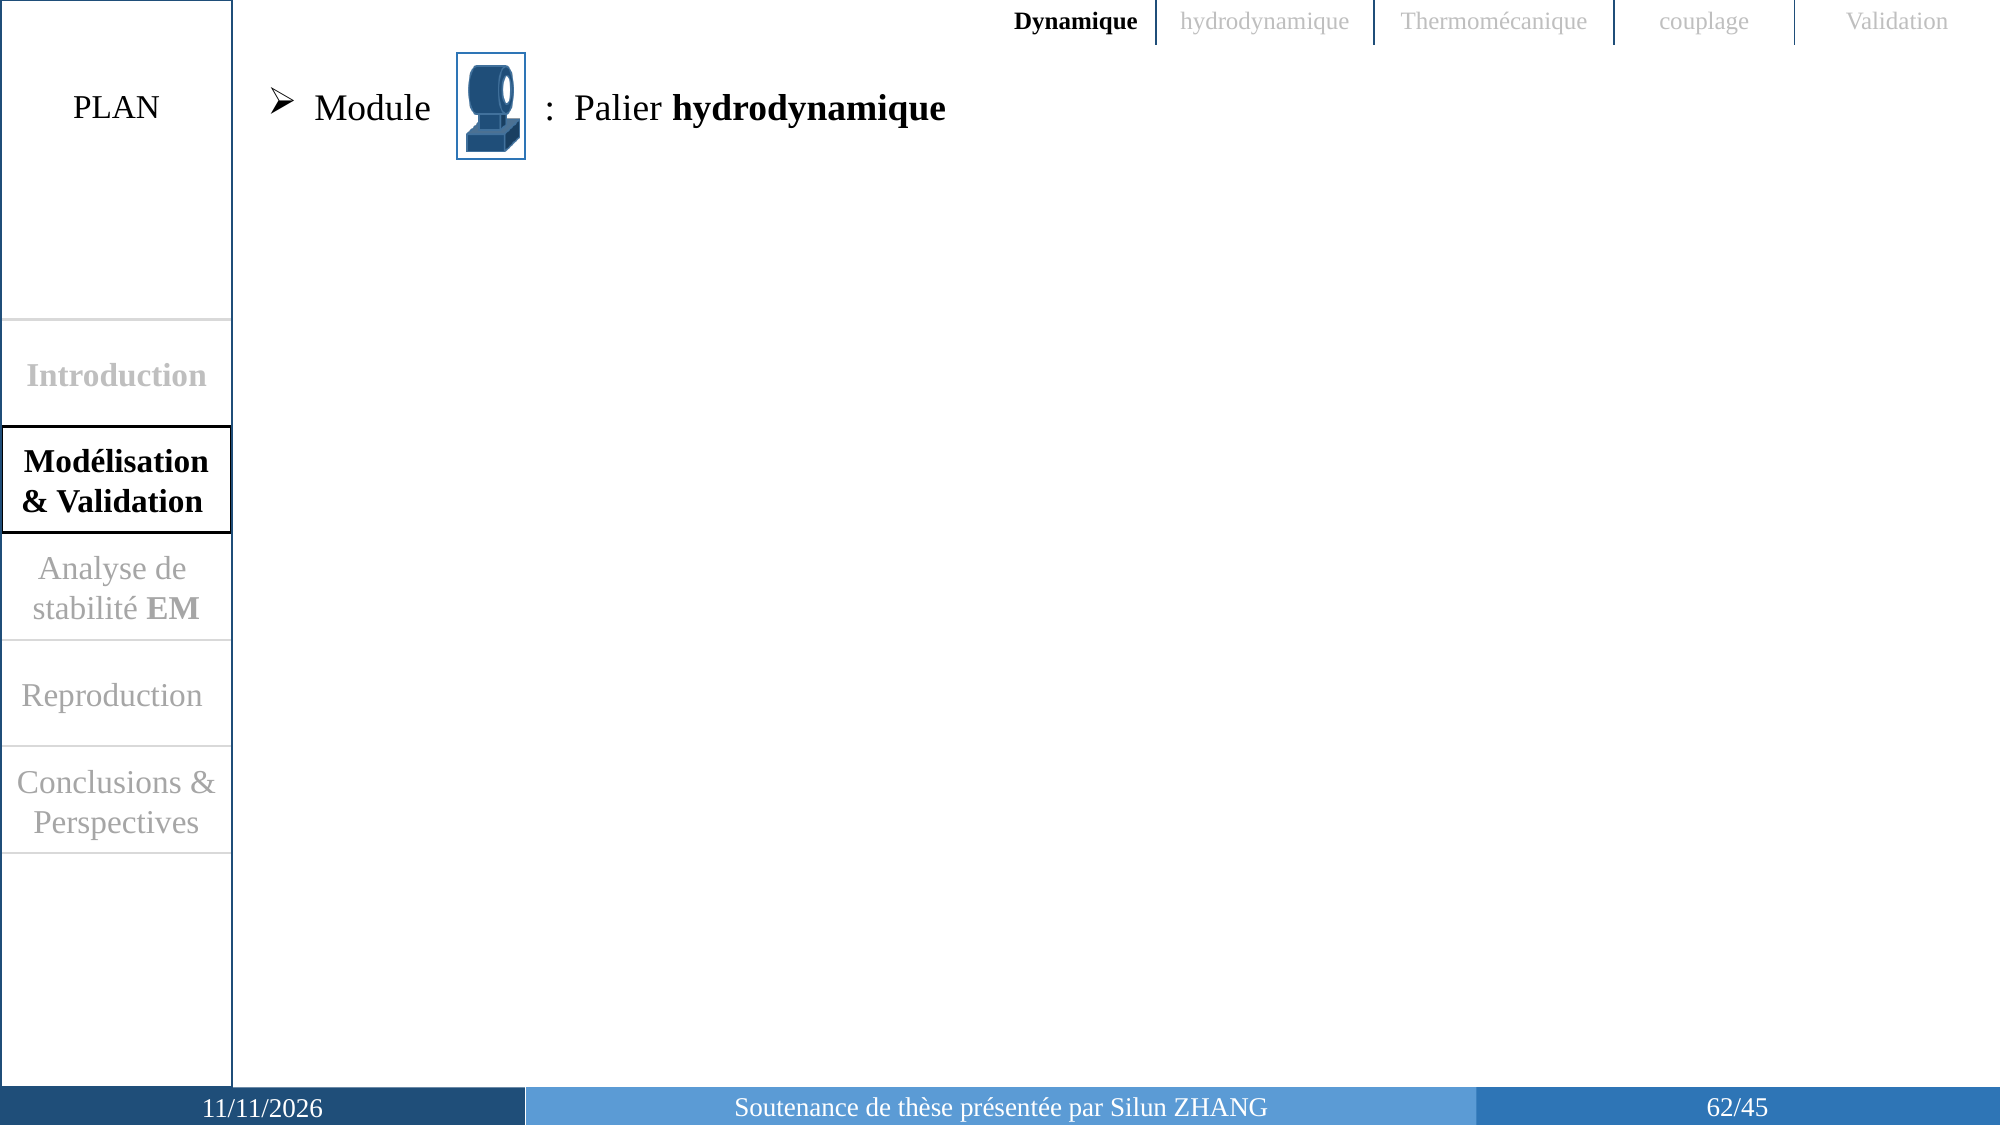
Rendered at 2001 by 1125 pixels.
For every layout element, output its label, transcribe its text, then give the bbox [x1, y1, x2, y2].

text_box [457, 53, 525, 159]
text_box Module : Palier hydrodynamique [252, 75, 456, 136]
text_box Module : Palier hydrodynamique [526, 75, 1033, 136]
text_box [0, 0, 233, 1087]
footer Soutenance de thèse présentée par Silun ZHANG [526, 1087, 1477, 1125]
table_header hydrodynamique [1157, 0, 1373, 45]
table_header couplage [1615, 0, 1794, 45]
table_header Thermomécanique [1375, 0, 1613, 45]
slide_number 62/45 [1477, 1087, 2000, 1125]
table_header Dynamique [996, 0, 1155, 45]
table_header Validation [1795, 0, 2000, 45]
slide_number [0, 1087, 525, 1125]
